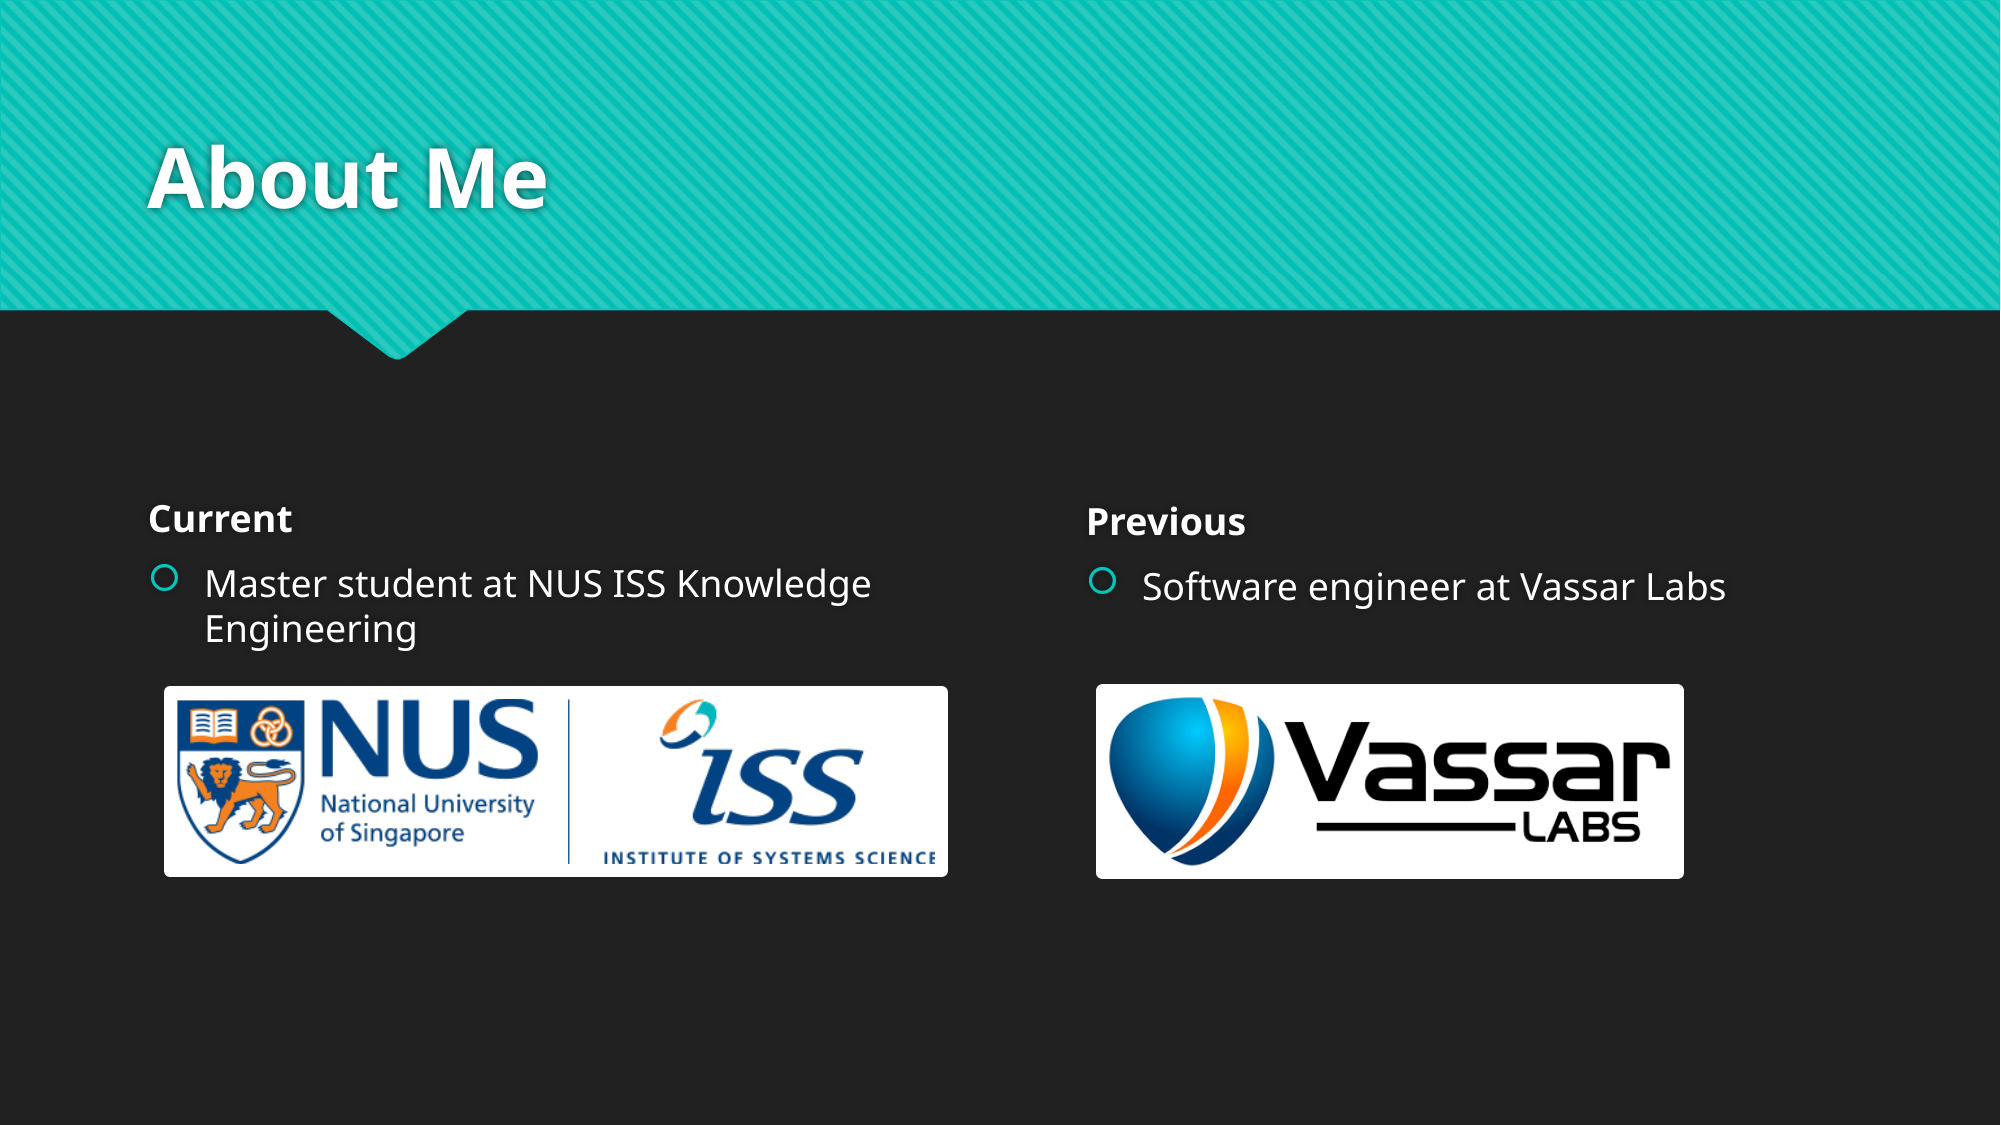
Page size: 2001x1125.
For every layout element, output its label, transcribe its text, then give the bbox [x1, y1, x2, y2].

title About Me [132, 73, 1868, 233]
text_box Previous Software engineer at Vassar Labs [1070, 474, 1917, 697]
list Current Master student at NUS ISS Knowledge Engineering [132, 474, 979, 735]
picture [1108, 696, 1672, 867]
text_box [175, 698, 936, 865]
